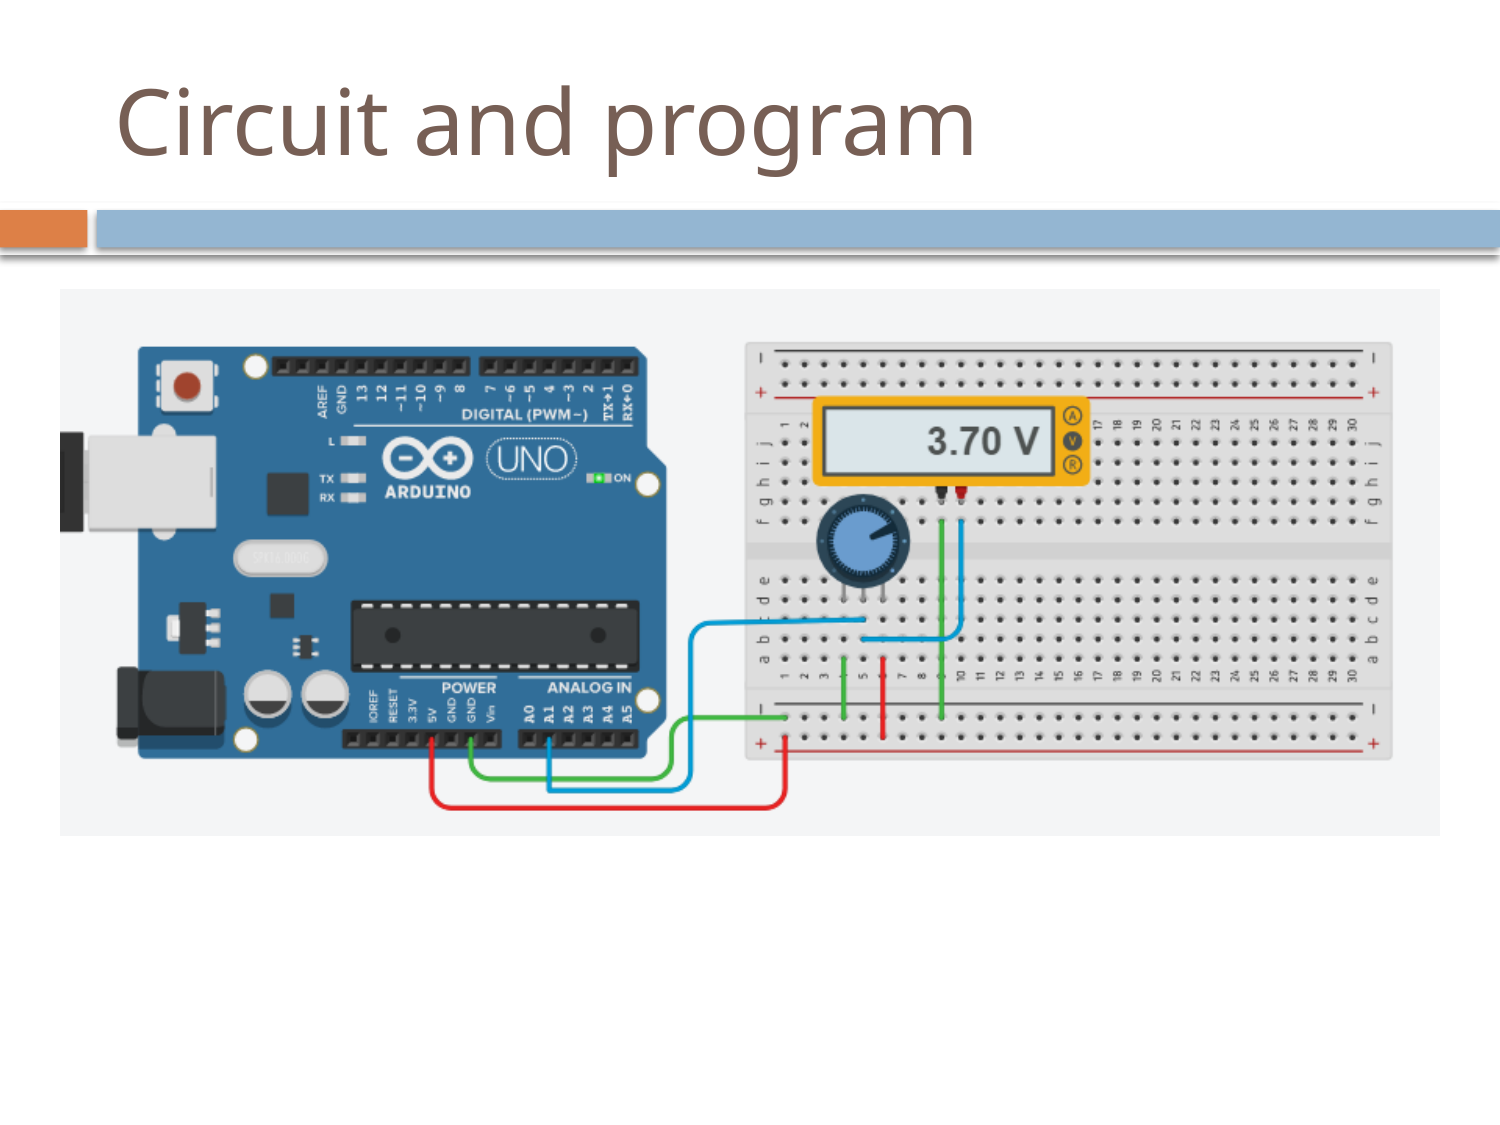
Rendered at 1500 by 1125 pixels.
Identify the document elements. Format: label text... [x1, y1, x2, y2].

picture [59, 289, 1441, 836]
title Circuit and program [99, 37, 1438, 200]
